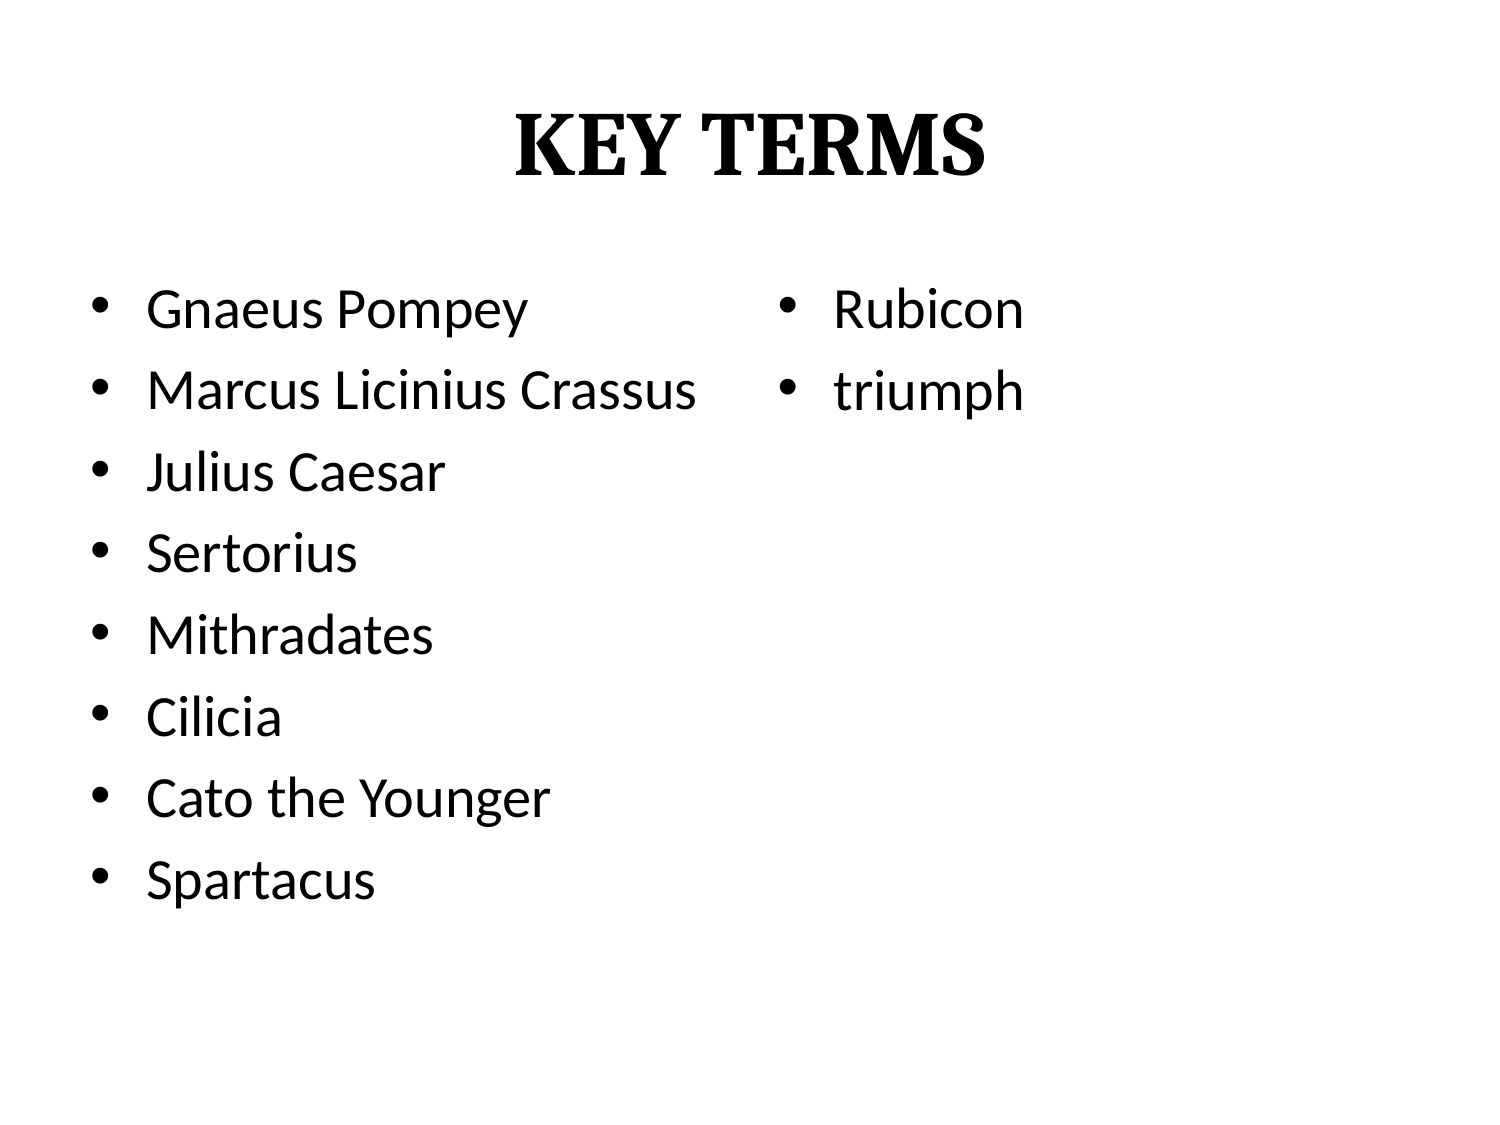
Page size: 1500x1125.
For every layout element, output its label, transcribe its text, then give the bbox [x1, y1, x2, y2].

title Key Terms [75, 45, 1425, 233]
list Rubicon triumph [762, 262, 1425, 1005]
list Gnaeus Pompey Marcus Licinius Crassus Julius Caesar Sertorius Mithradates Cilicia Cato the Younger Spartacus [75, 262, 738, 1005]
